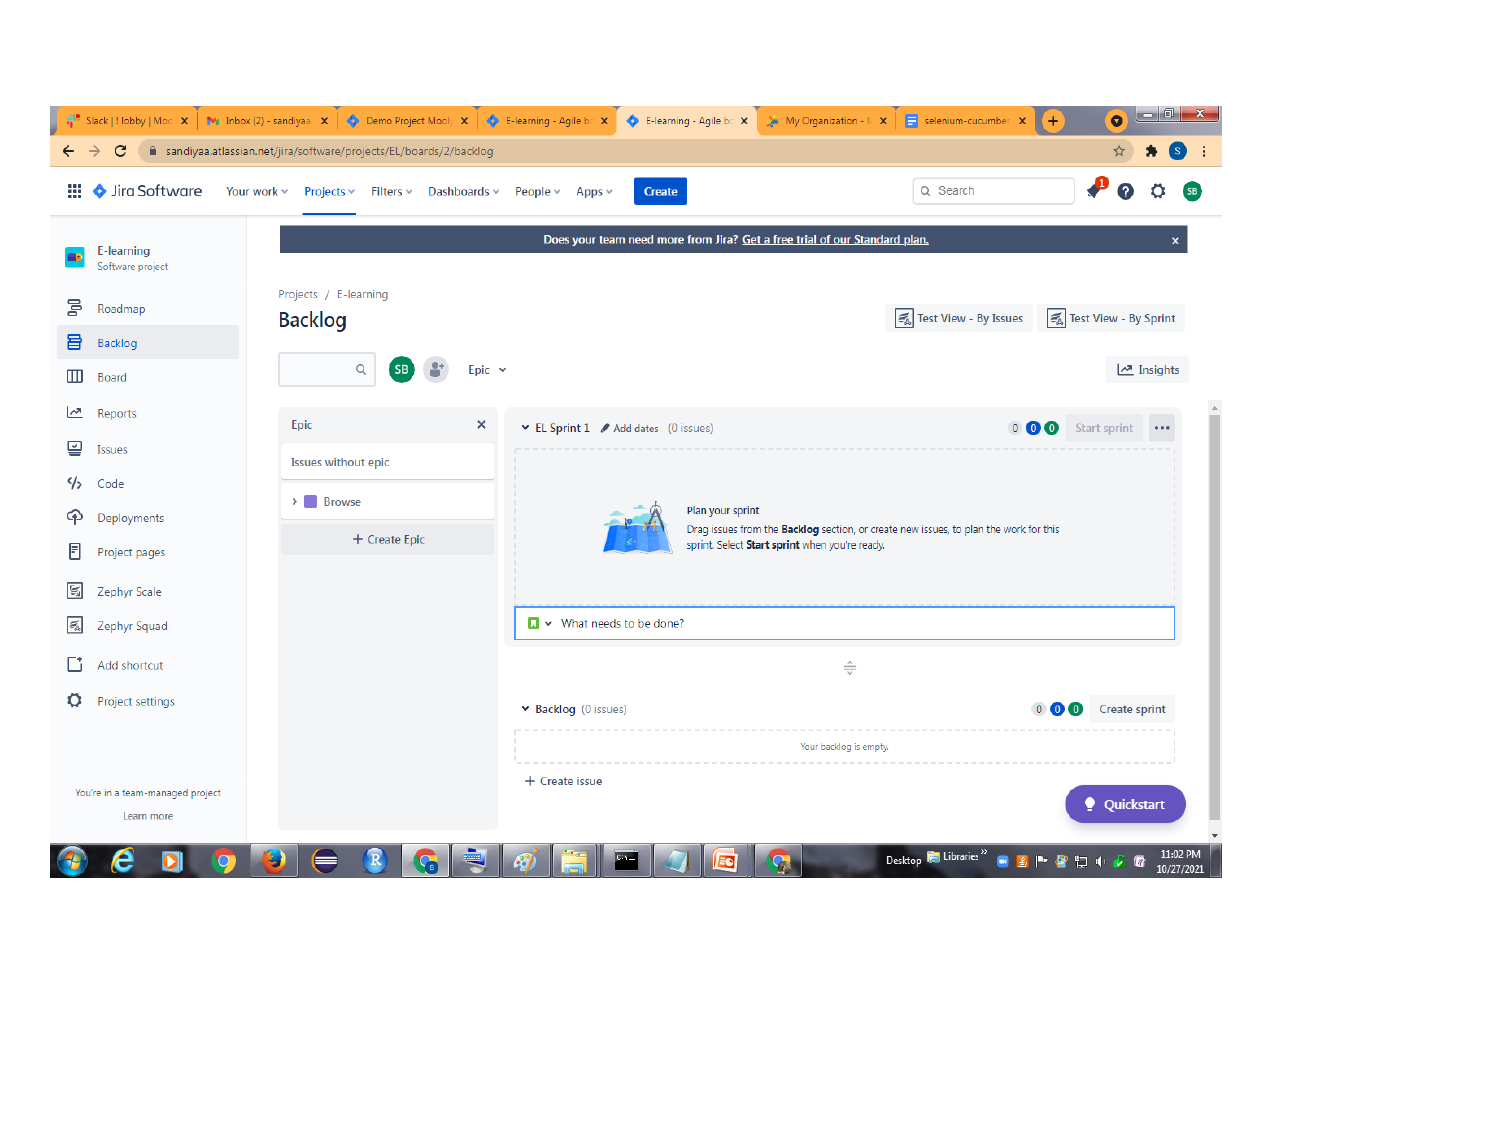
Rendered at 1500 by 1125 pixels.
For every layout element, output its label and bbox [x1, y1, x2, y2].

picture [49, 106, 1476, 1019]
